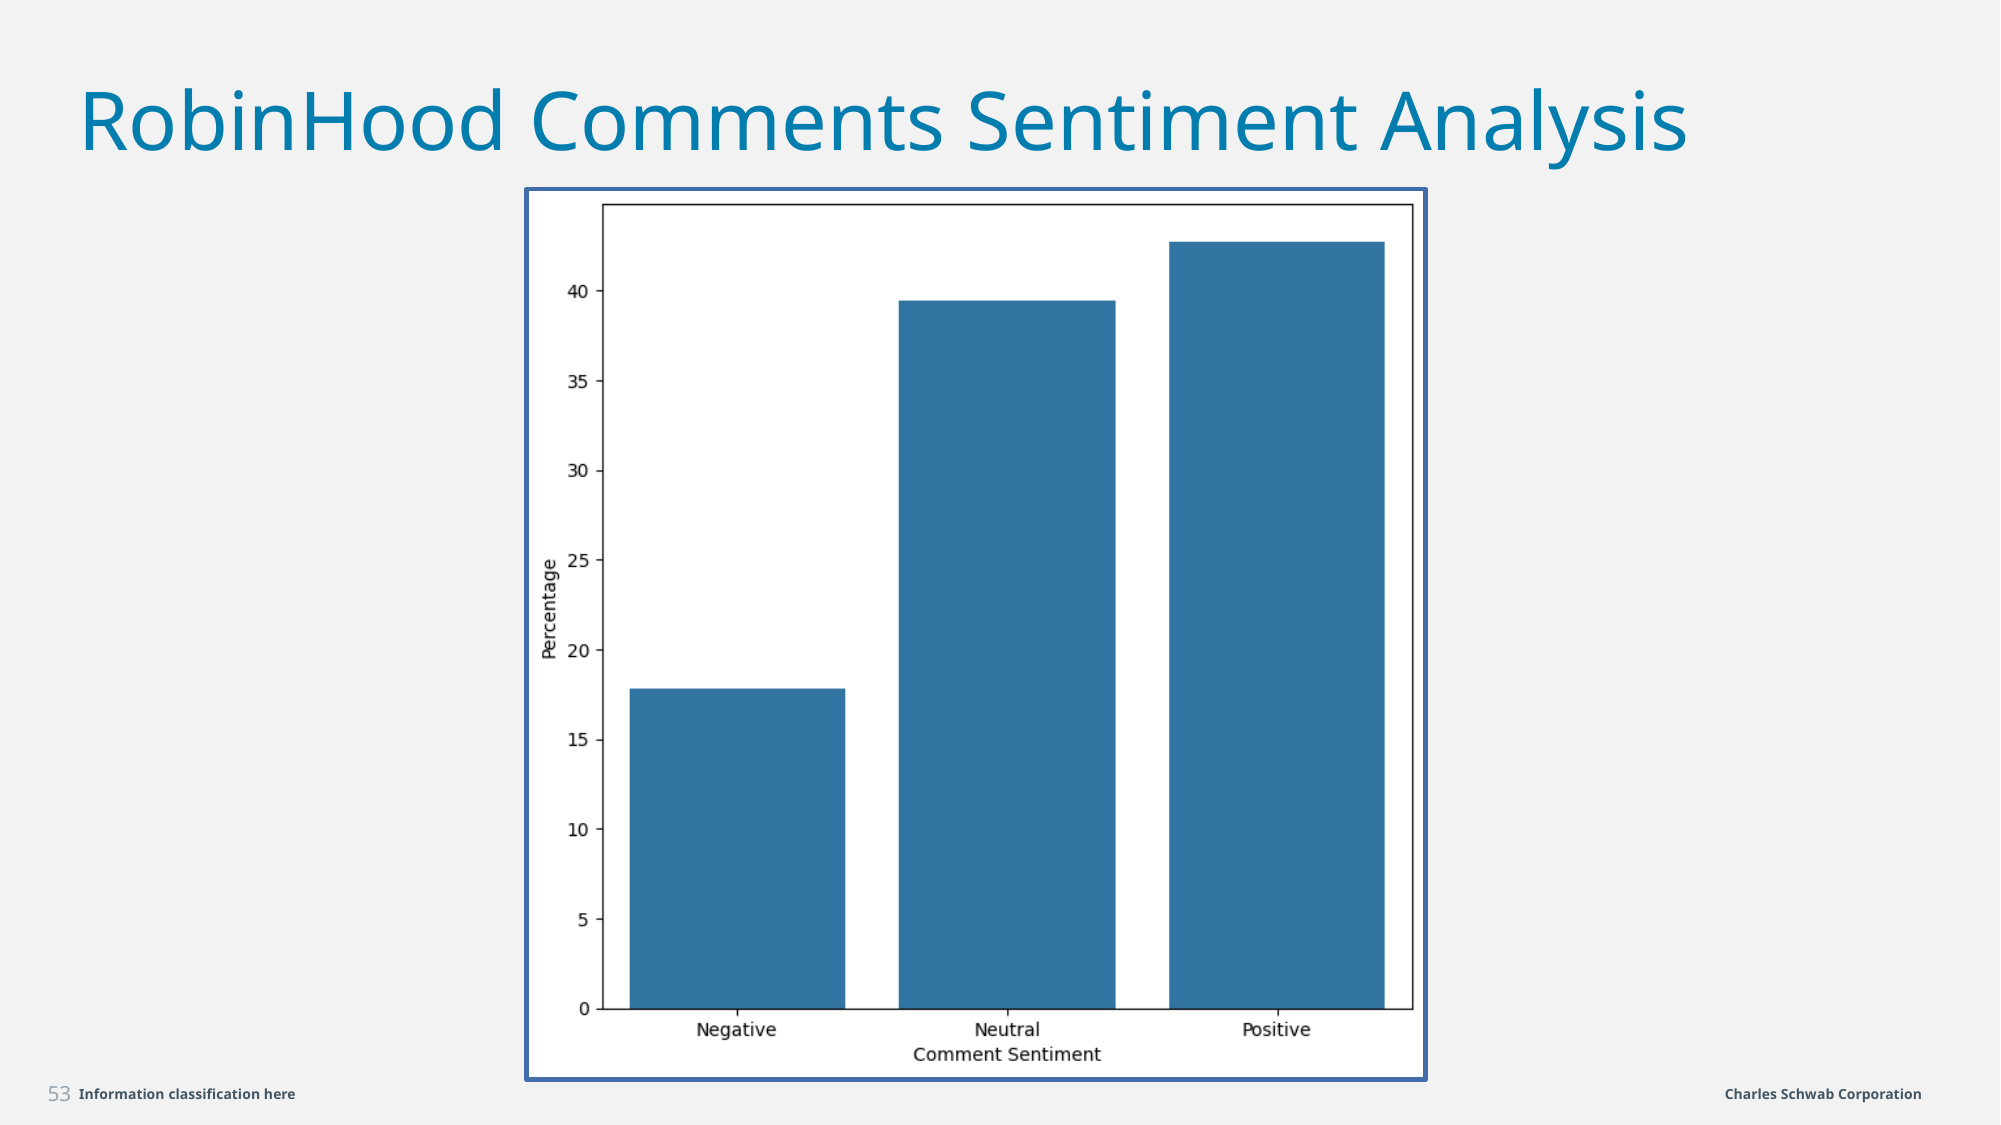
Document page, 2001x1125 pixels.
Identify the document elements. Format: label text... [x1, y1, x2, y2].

slide_number 53 [47, 1078, 79, 1110]
footer Information classification here [79, 1078, 886, 1112]
title RobinHood Comments Sentiment Analysis [78, 80, 1922, 231]
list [528, 191, 1424, 1078]
